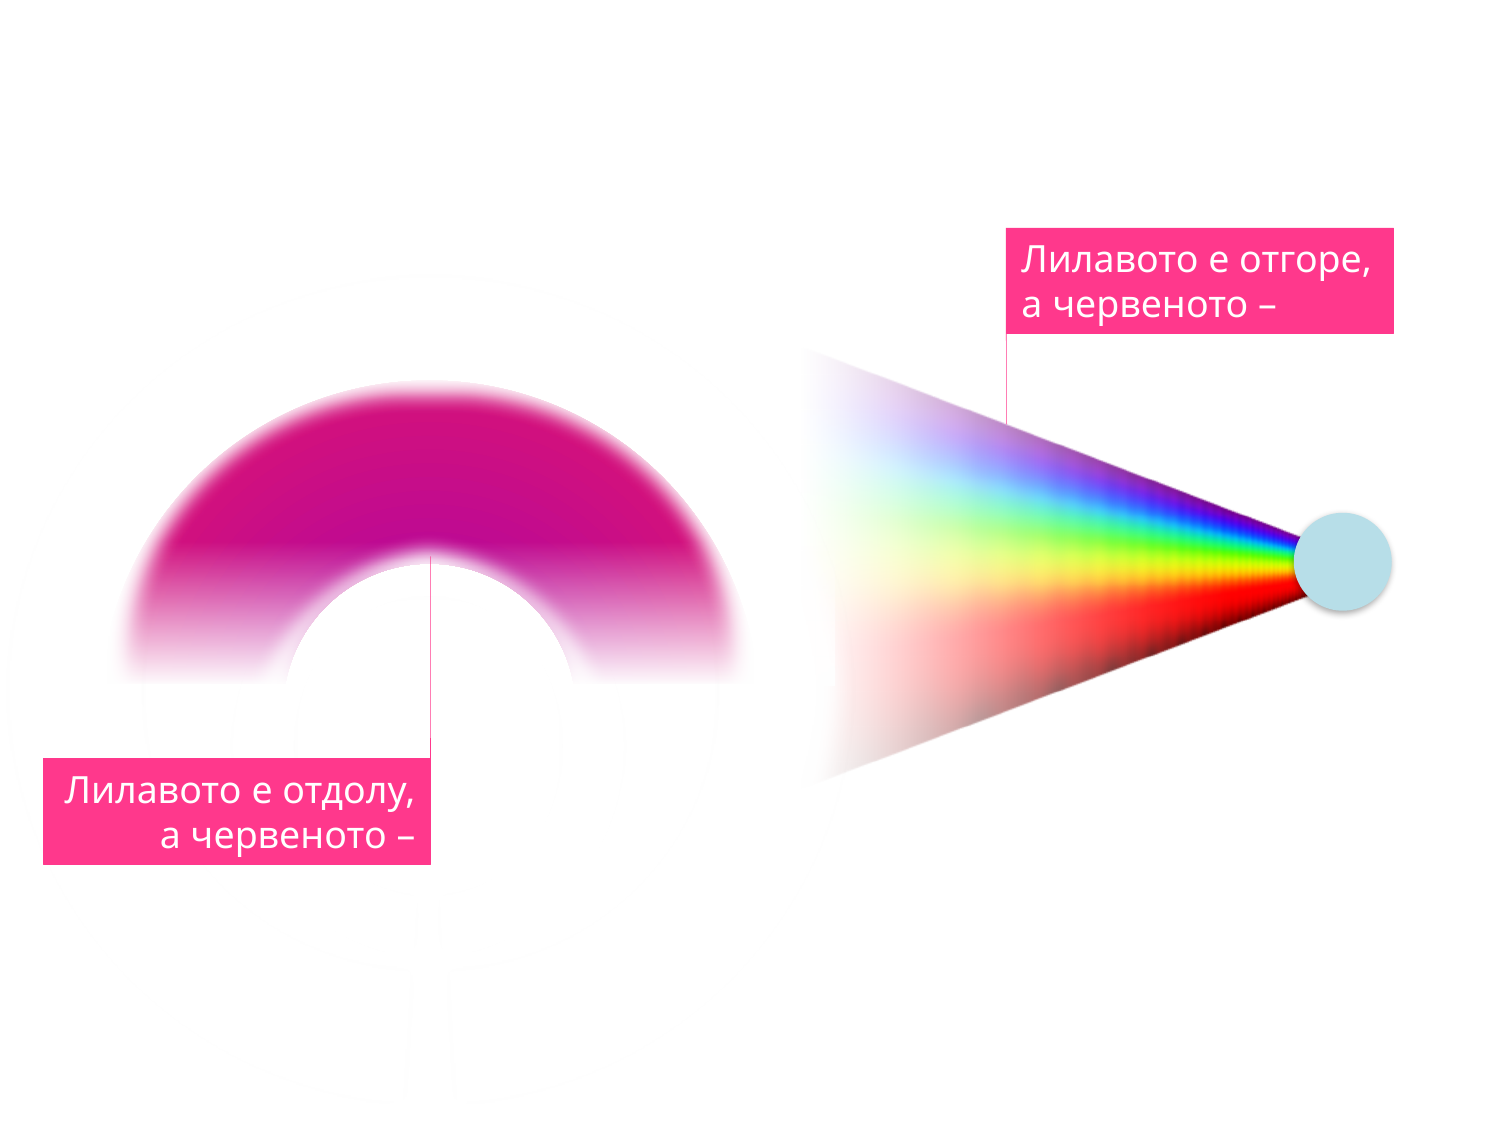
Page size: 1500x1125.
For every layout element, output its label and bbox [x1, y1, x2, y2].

text_box [0, 274, 1393, 1119]
text_box [43, 556, 431, 865]
text_box [1005, 227, 1394, 425]
